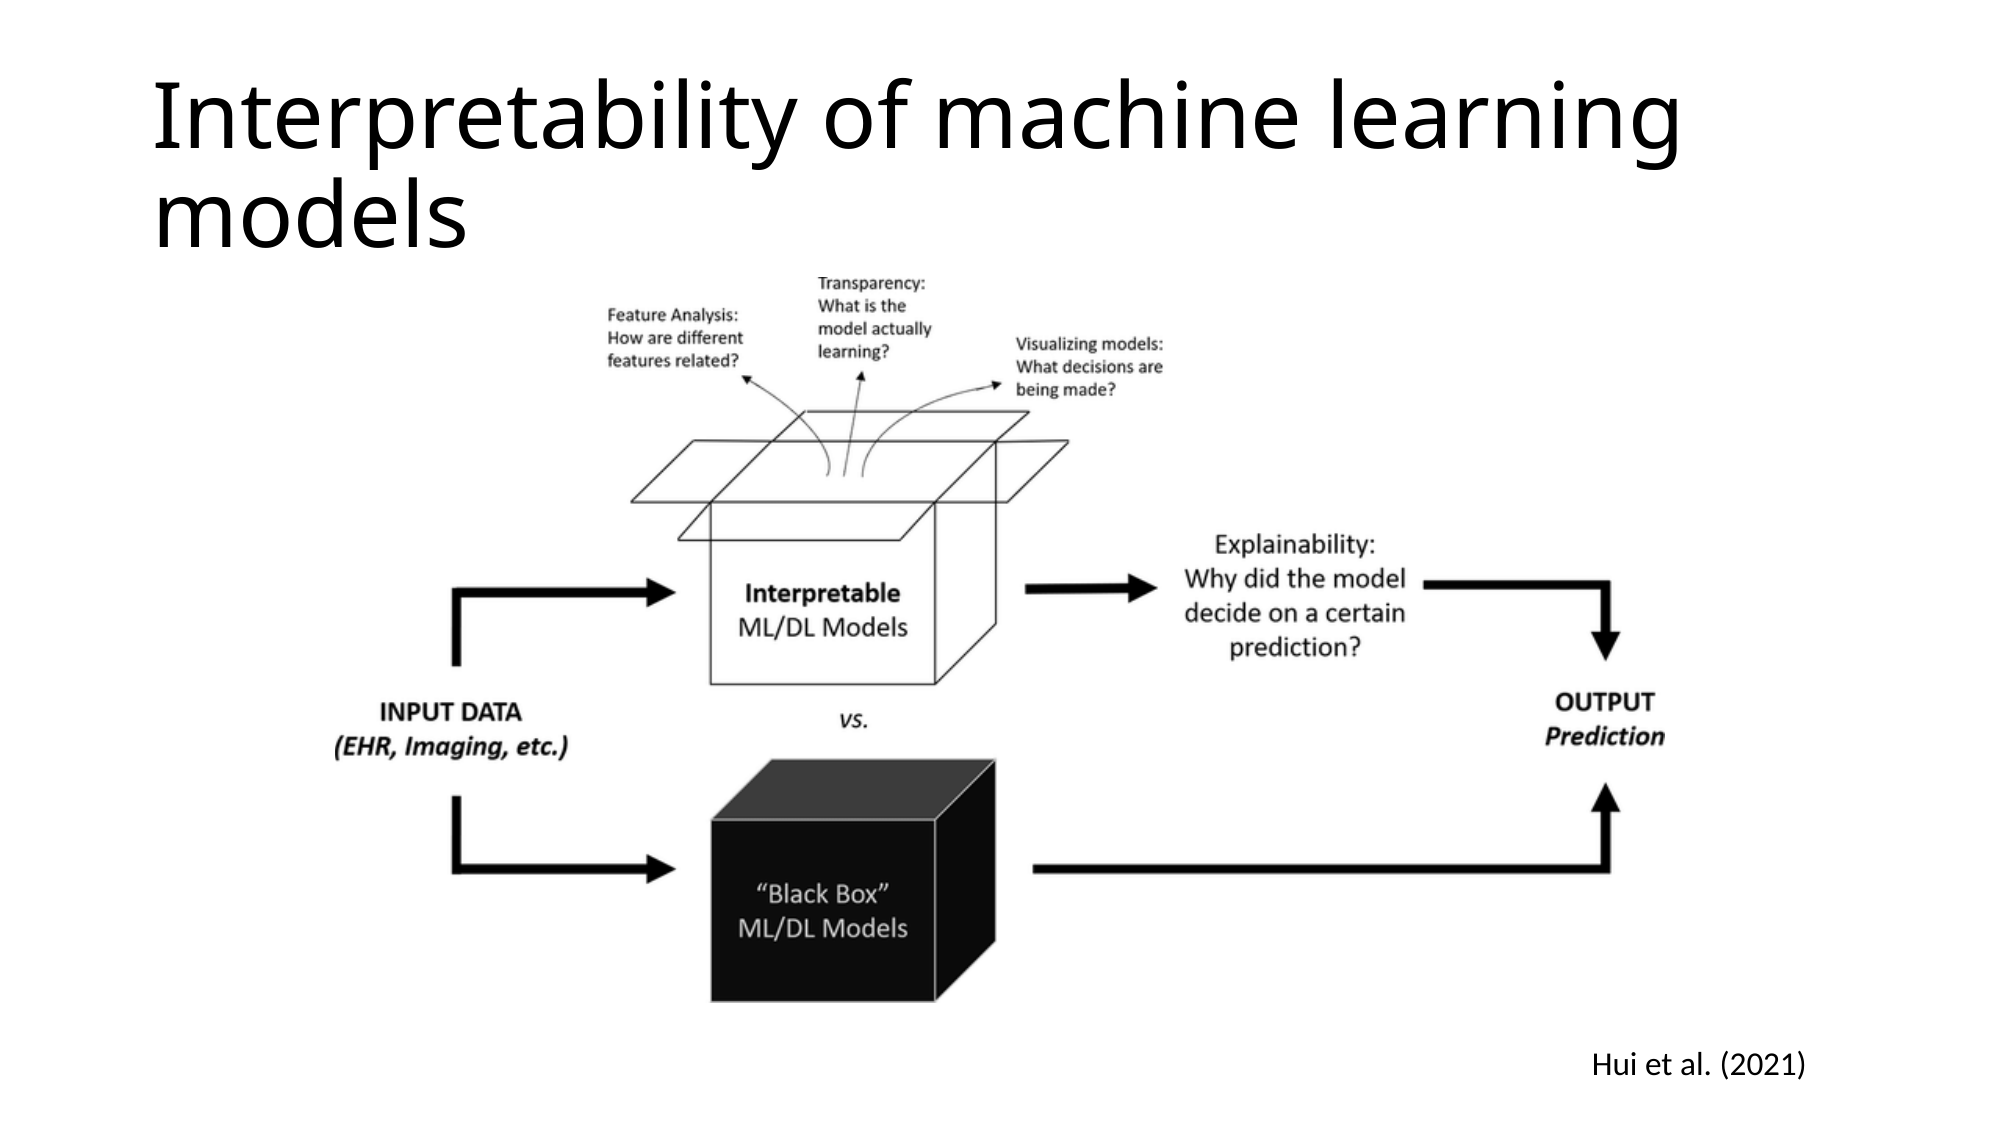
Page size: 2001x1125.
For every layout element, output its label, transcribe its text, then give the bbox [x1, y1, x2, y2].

picture [335, 277, 1665, 1003]
title Interpretability of machine learning models [137, 59, 1863, 278]
text_box Hui et al. (2021) [1577, 1034, 1947, 1090]
